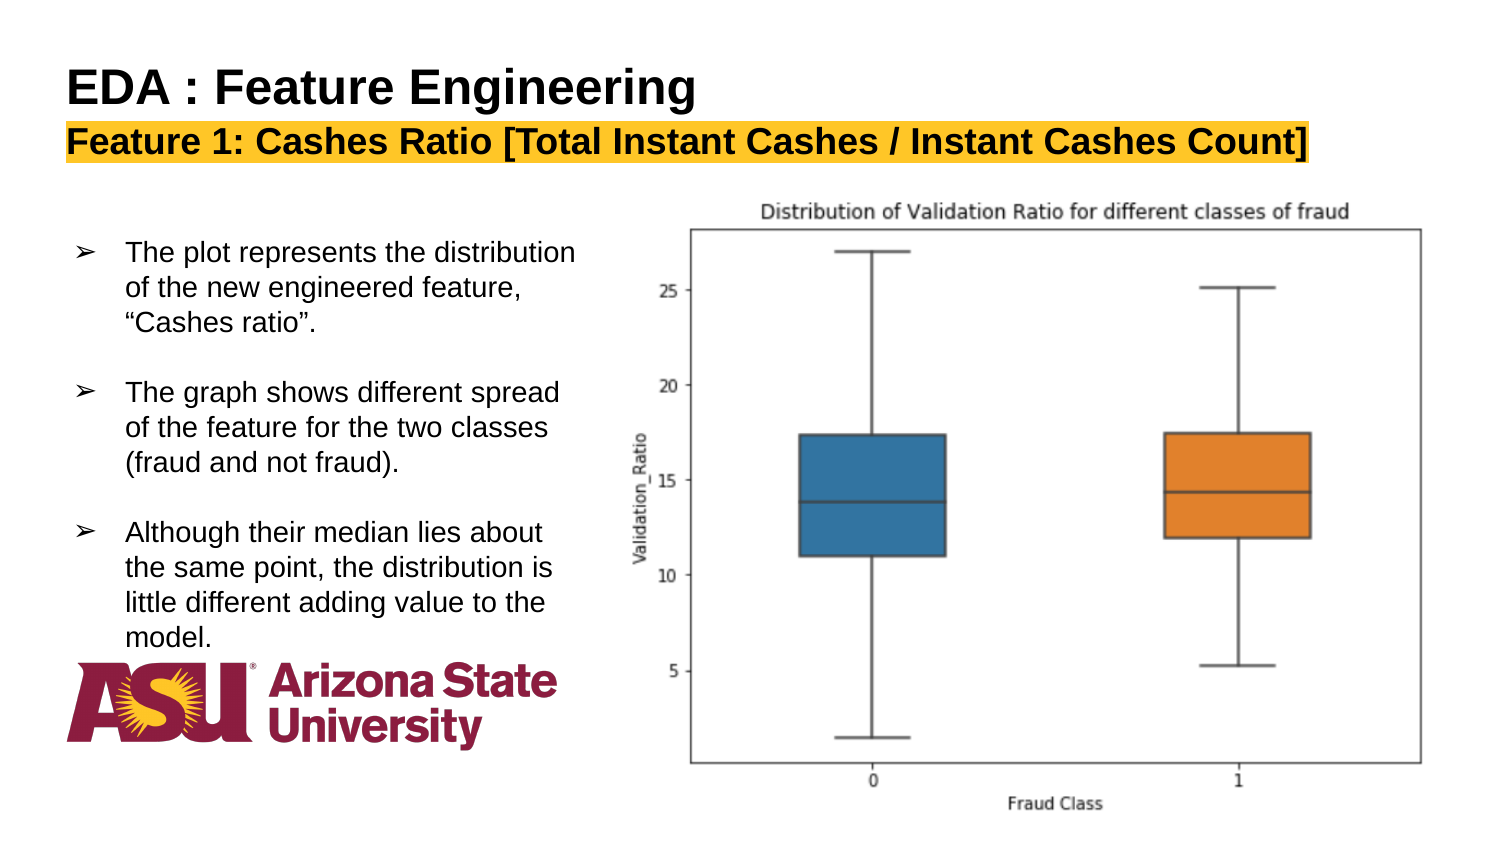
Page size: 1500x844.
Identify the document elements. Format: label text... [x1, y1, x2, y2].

title EDA : Feature Engineering [51, 39, 1449, 118]
picture [27, 623, 596, 781]
text_box The plot represents the distribution of the new engineered feature, “Cashes ratio”. The graph shows different spread of the feature for the two classes (fraud and not fraud). Although their median lies about the same point, the distribution is little different adding value to the model. [35, 218, 600, 646]
picture [605, 201, 1450, 819]
subtitle Feature 1: Cashes Ratio [Total Instant Cashes / Instant Cashes Count] [51, 118, 1449, 178]
